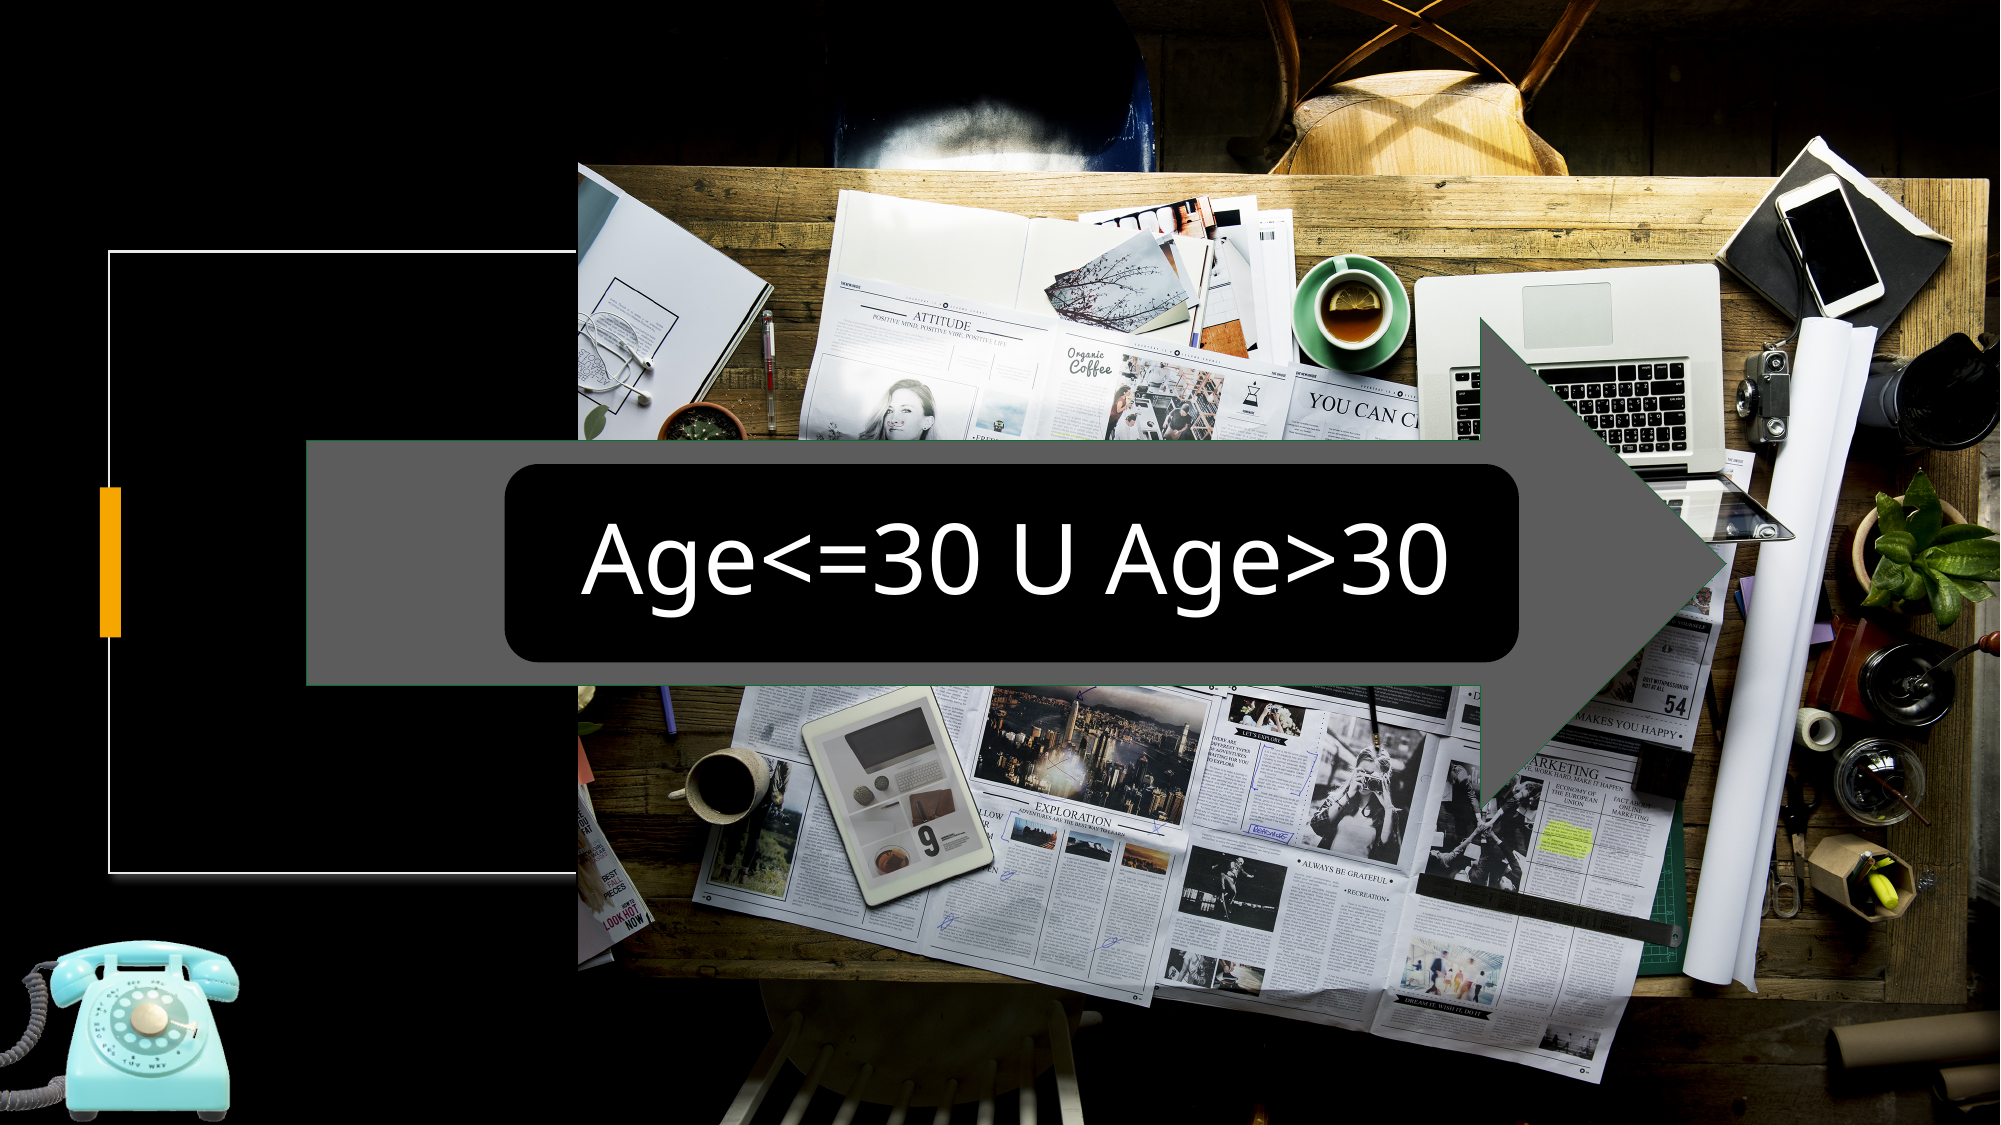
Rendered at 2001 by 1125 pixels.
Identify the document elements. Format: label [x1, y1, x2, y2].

picture [577, 0, 2000, 1125]
picture [0, 921, 269, 1125]
text_box [176, 317, 1847, 809]
